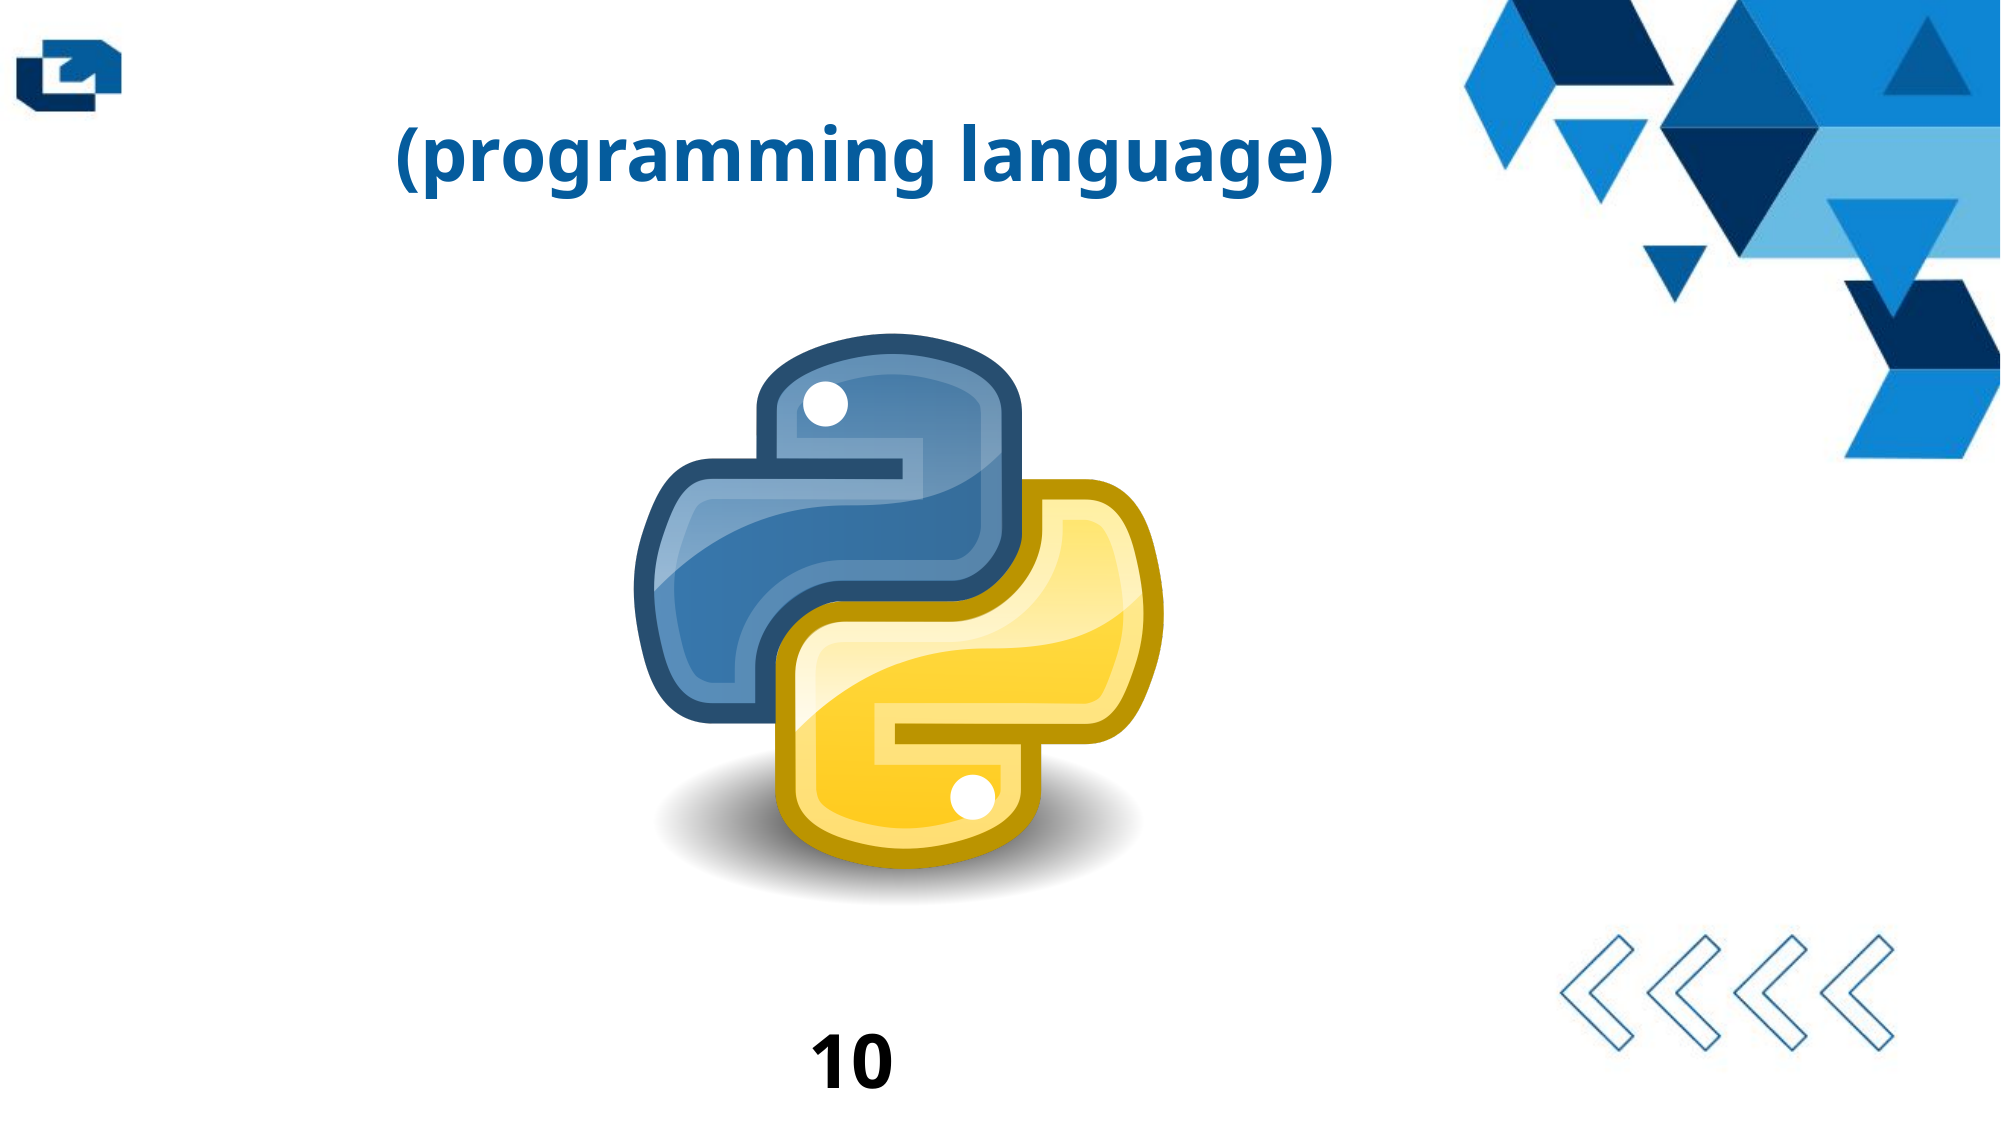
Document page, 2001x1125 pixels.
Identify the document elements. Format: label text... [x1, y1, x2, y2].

slide_number 10 [626, 1035, 1077, 1096]
picture [0, 0, 2001, 1125]
text_box (programming language) [380, 98, 1380, 204]
